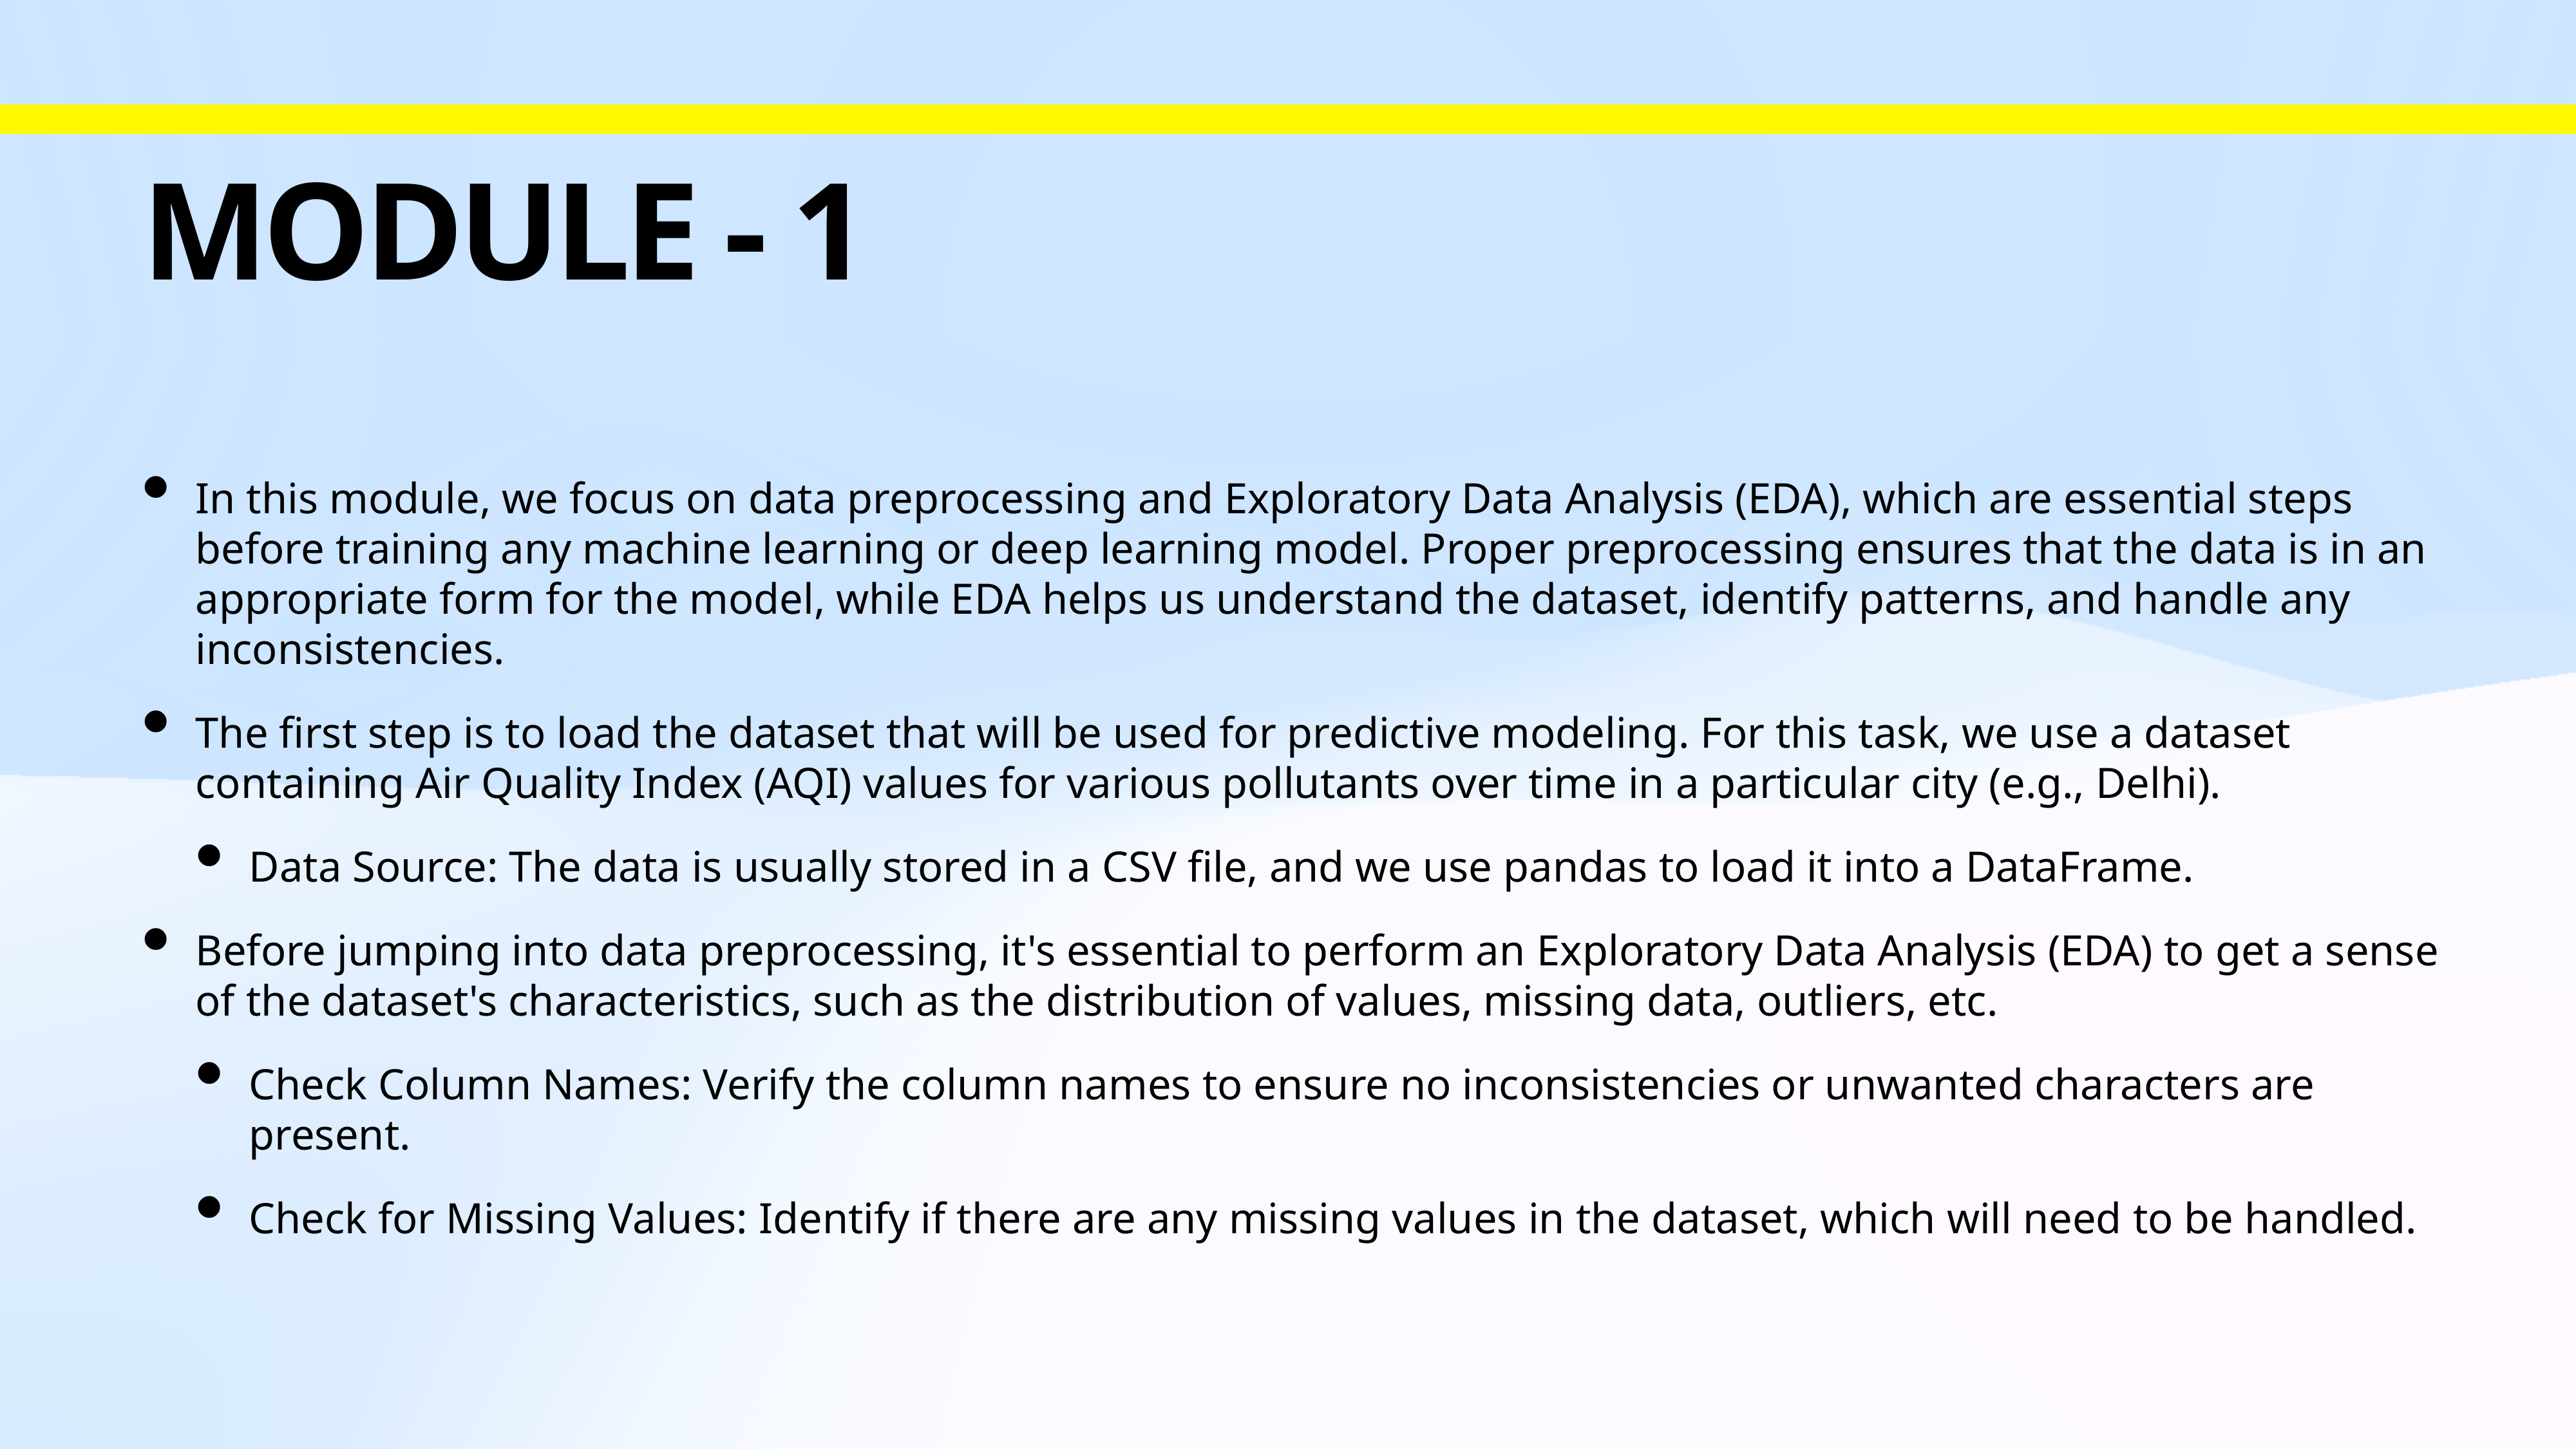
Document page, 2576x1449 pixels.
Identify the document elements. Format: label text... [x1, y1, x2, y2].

picture [0, 0, 2576, 104]
title Module - 1 [136, 171, 2448, 360]
list In this module, we focus on data preprocessing and Exploratory Data Analysis (EDA), which are essential steps before training any machine learning or deep learning model. Proper preprocessing ensures that the data is in an appropriate form for the model, while EDA helps us understand the dataset, identify patterns, and handle any inconsistencies. The first step is to load the dataset that will be used for predictive modeling. For this task, we use a dataset containing Air Quality Index (AQI) values for various pollutants over time in a particular city (e.g., Delhi). Data Source: The data is usually stored in a CSV file, and we use pandas to load it into a DataFrame. Before jumping into data preprocessing, it's essential to perform an Exploratory Data Analysis (EDA) to get a sense of the dataset's characteristics, such as the distribution of values, missing data, outliers, etc. Check Column Names: Verify the column names to ensure no inconsistencies or unwanted characters are present. Check for Missing Values: Identify if there are any missing values in the dataset, which will need to be handled. [136, 466, 2448, 1311]
picture [0, 135, 2576, 1449]
